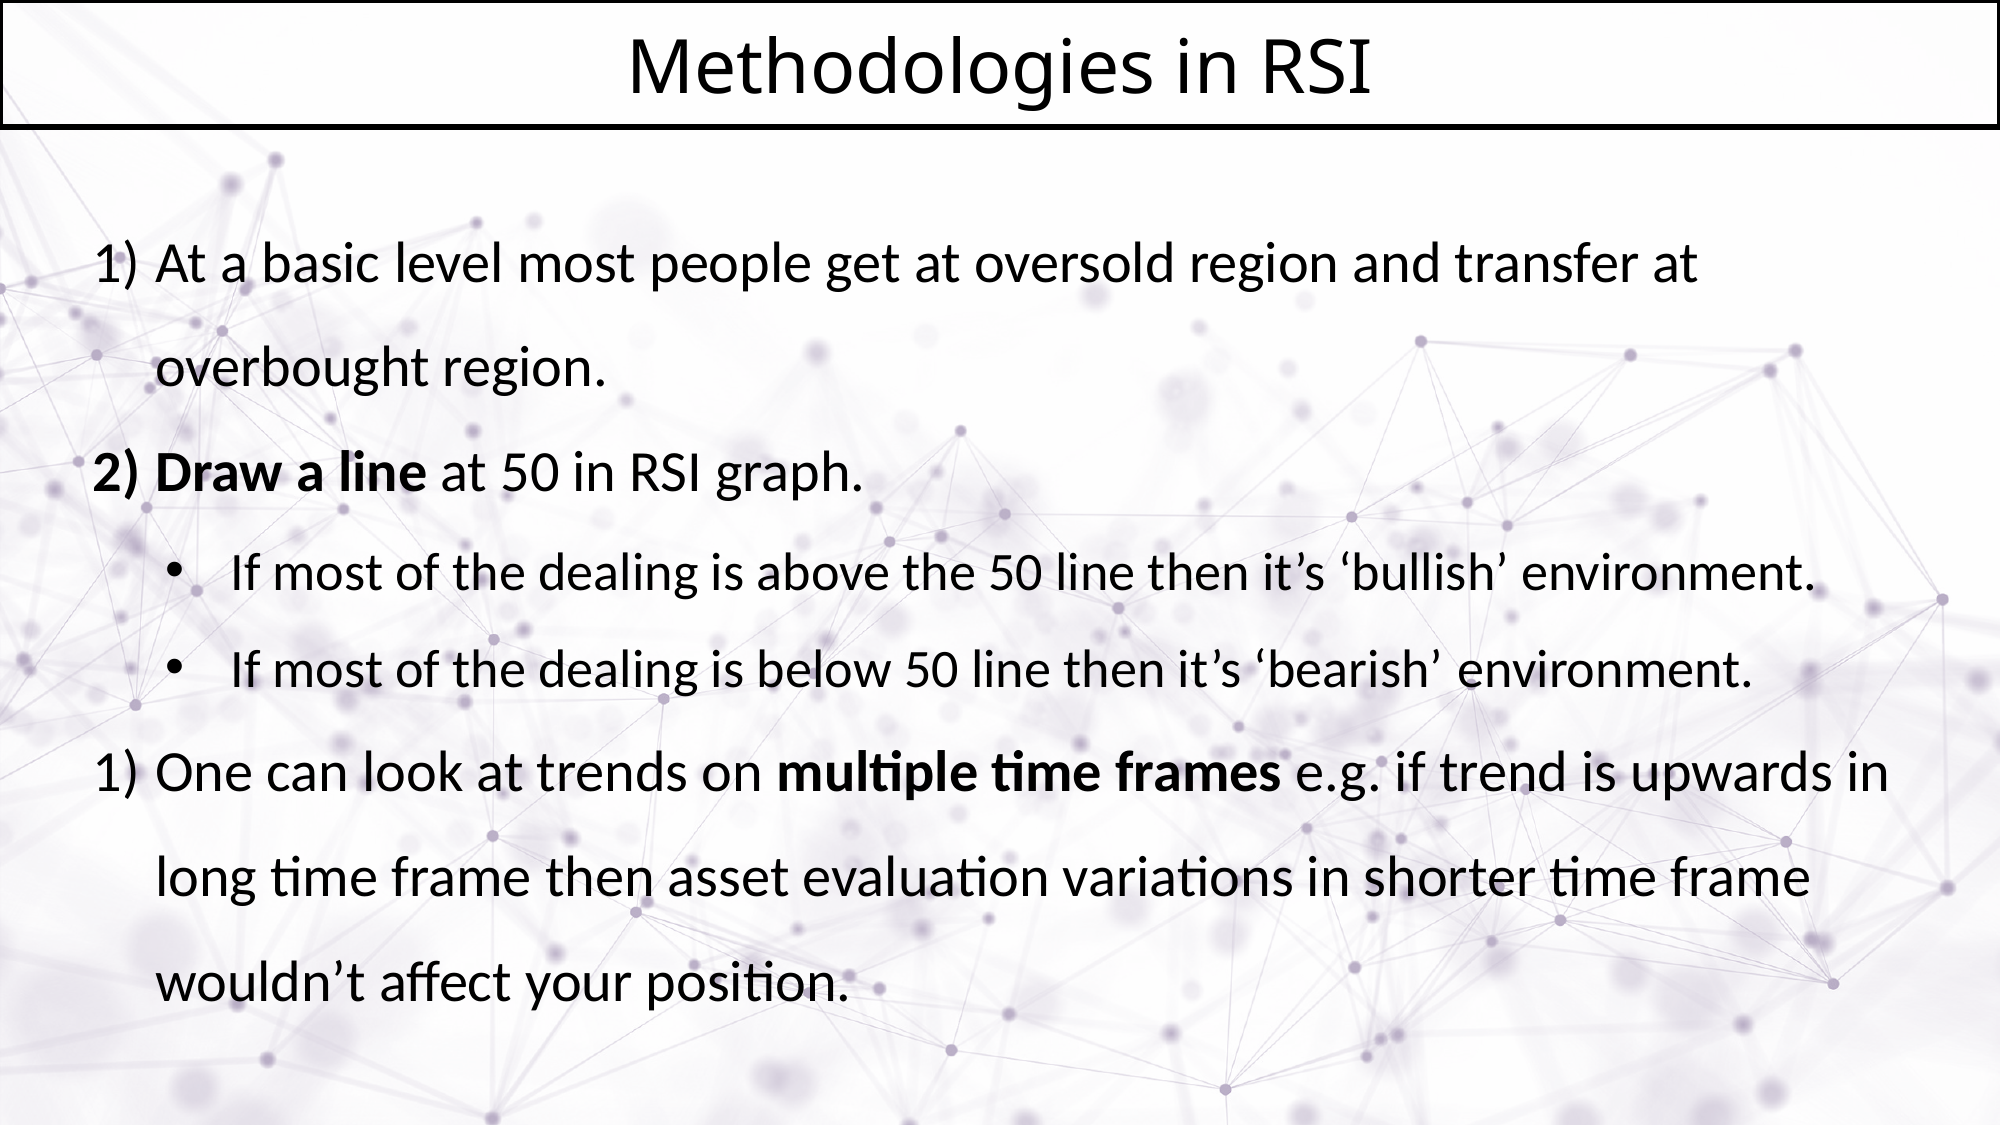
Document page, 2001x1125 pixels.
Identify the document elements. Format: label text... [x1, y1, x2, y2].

list At a basic level most people get at oversold region and transfer at overbought region. Draw a line at 50 in RSI graph. If most of the dealing is above the 50 line then it’s ‘bullish’ environment. If most of the dealing is below 50 line then it’s ‘bearish’ environment. One can look at trends on multiple time frames e.g. if trend is upwards in long time frame then asset evaluation variations in shorter time frame wouldn’t affect your position. [65, 181, 1985, 1125]
title Methodologies in RSI [0, 0, 2000, 127]
